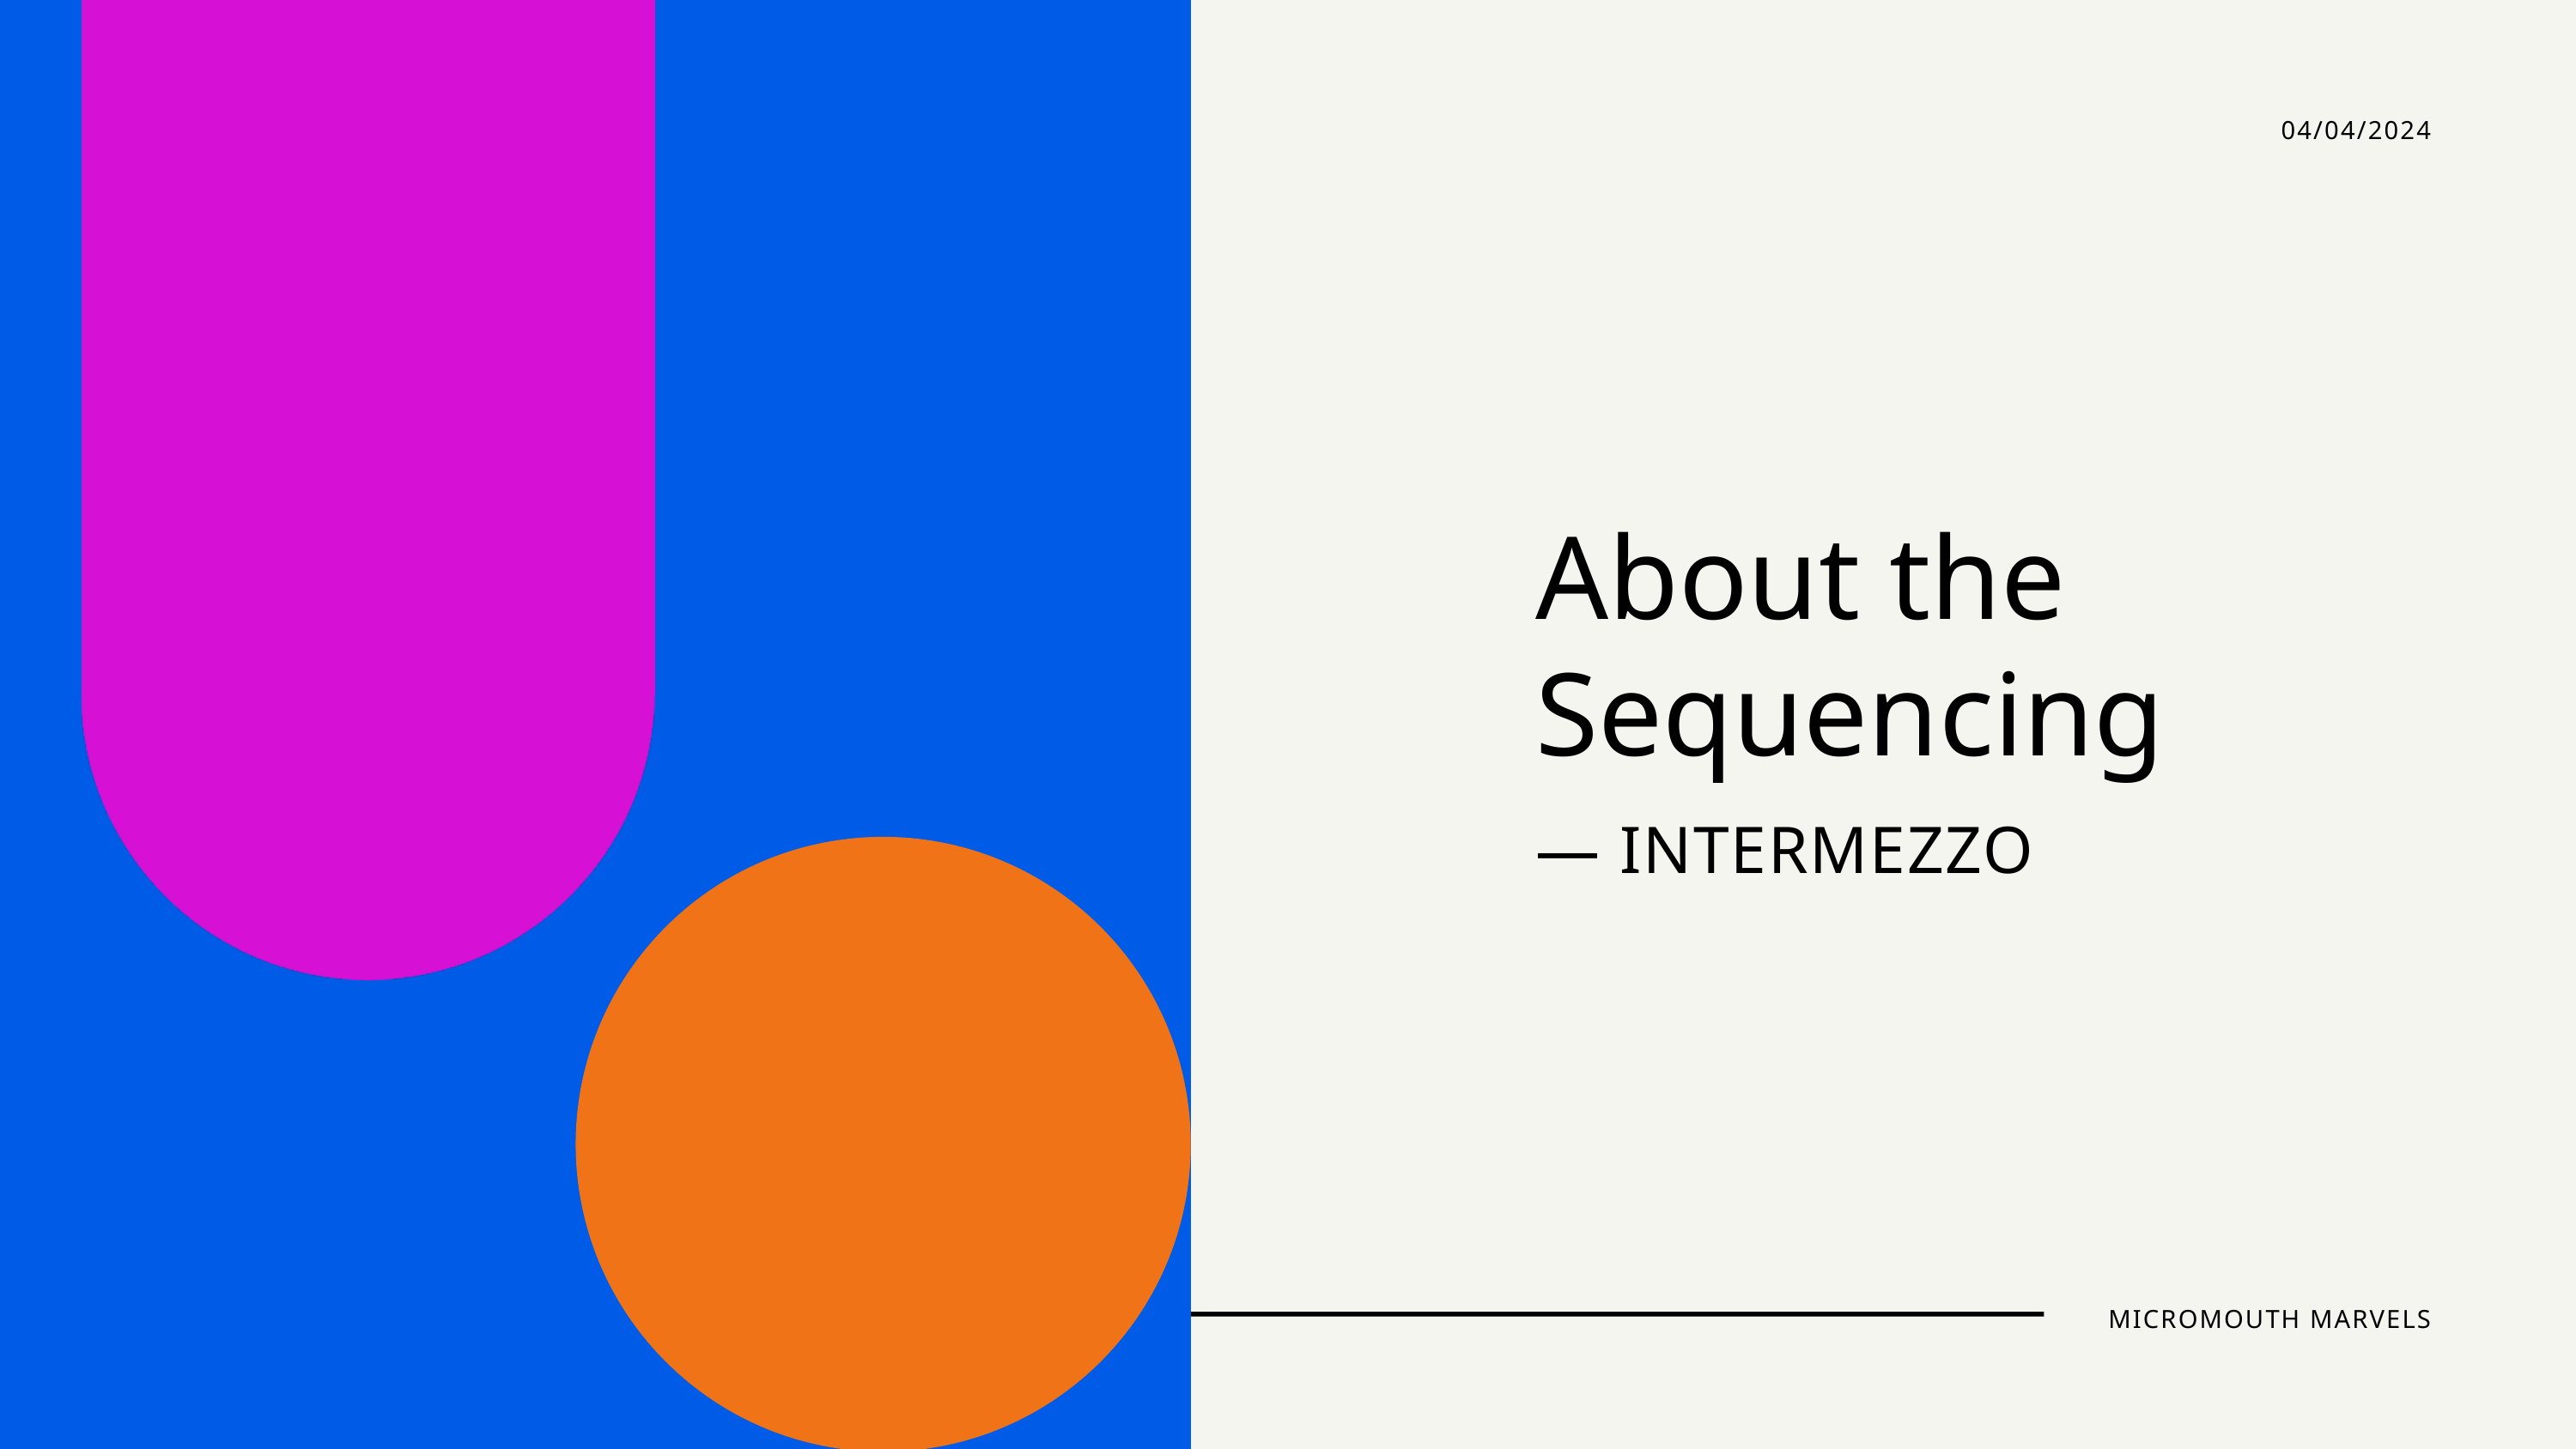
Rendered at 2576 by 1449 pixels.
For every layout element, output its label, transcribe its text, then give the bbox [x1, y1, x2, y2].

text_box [575, 836, 1191, 1449]
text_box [1195, 1294, 2044, 1334]
text_box 04/04/2024 [2166, 114, 2432, 145]
text_box MICROMOUTH MARVELS [2050, 1303, 2432, 1334]
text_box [0, 0, 1191, 1449]
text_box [1534, 504, 2299, 886]
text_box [20, 60, 716, 634]
